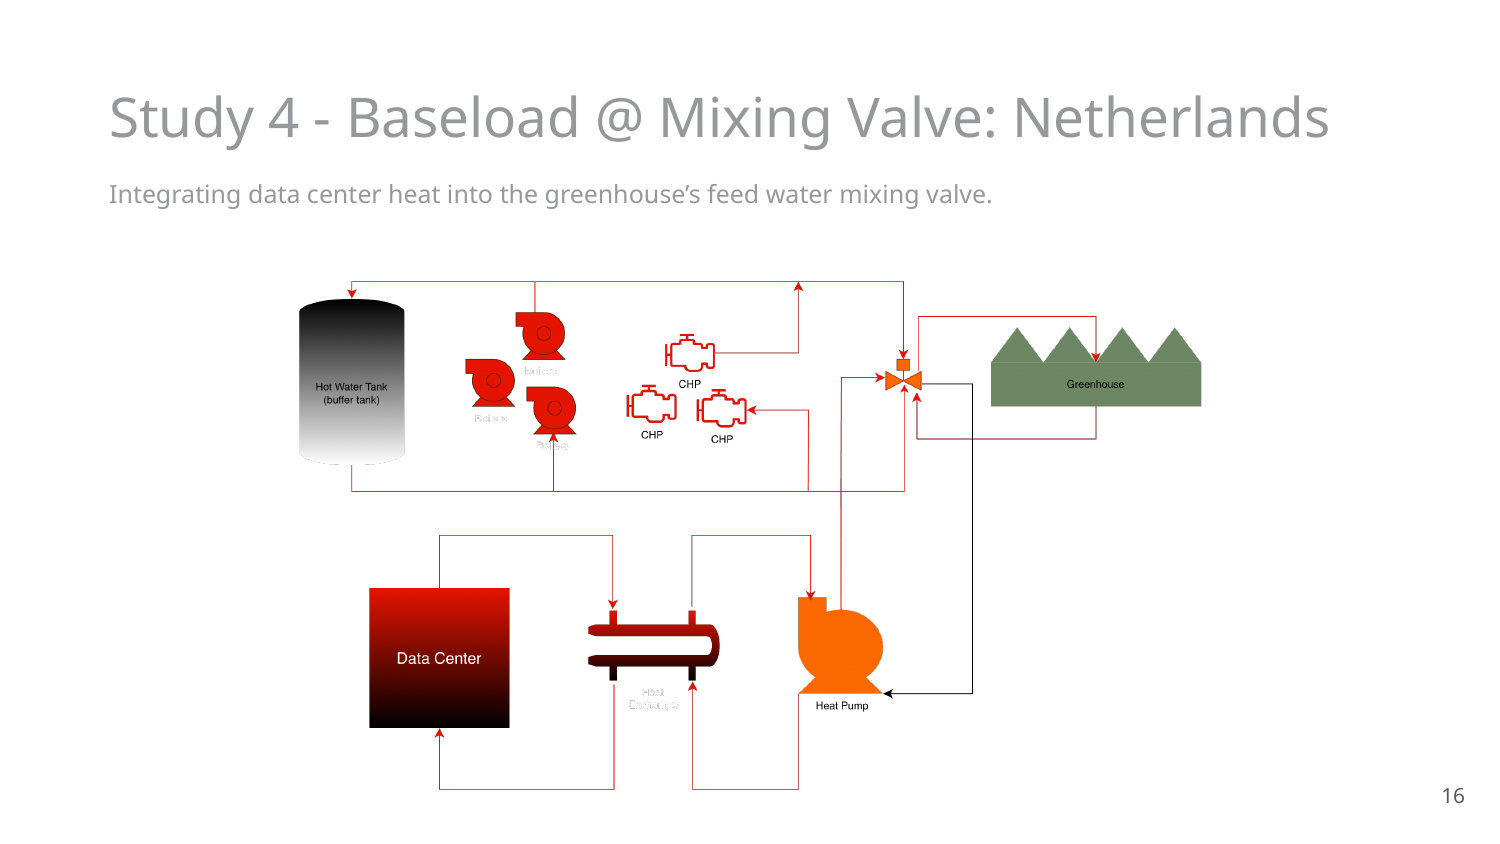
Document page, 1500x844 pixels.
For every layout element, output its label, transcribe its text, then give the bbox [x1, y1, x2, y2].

picture [290, 264, 1210, 807]
text_box Study 4 - Baseload @ Mixing Valve: Netherlands [94, 67, 1475, 163]
slide_number 16 [1389, 764, 1480, 830]
text_box Integrating data center heat into the greenhouse’s feed water mixing valve. [94, 163, 1406, 224]
